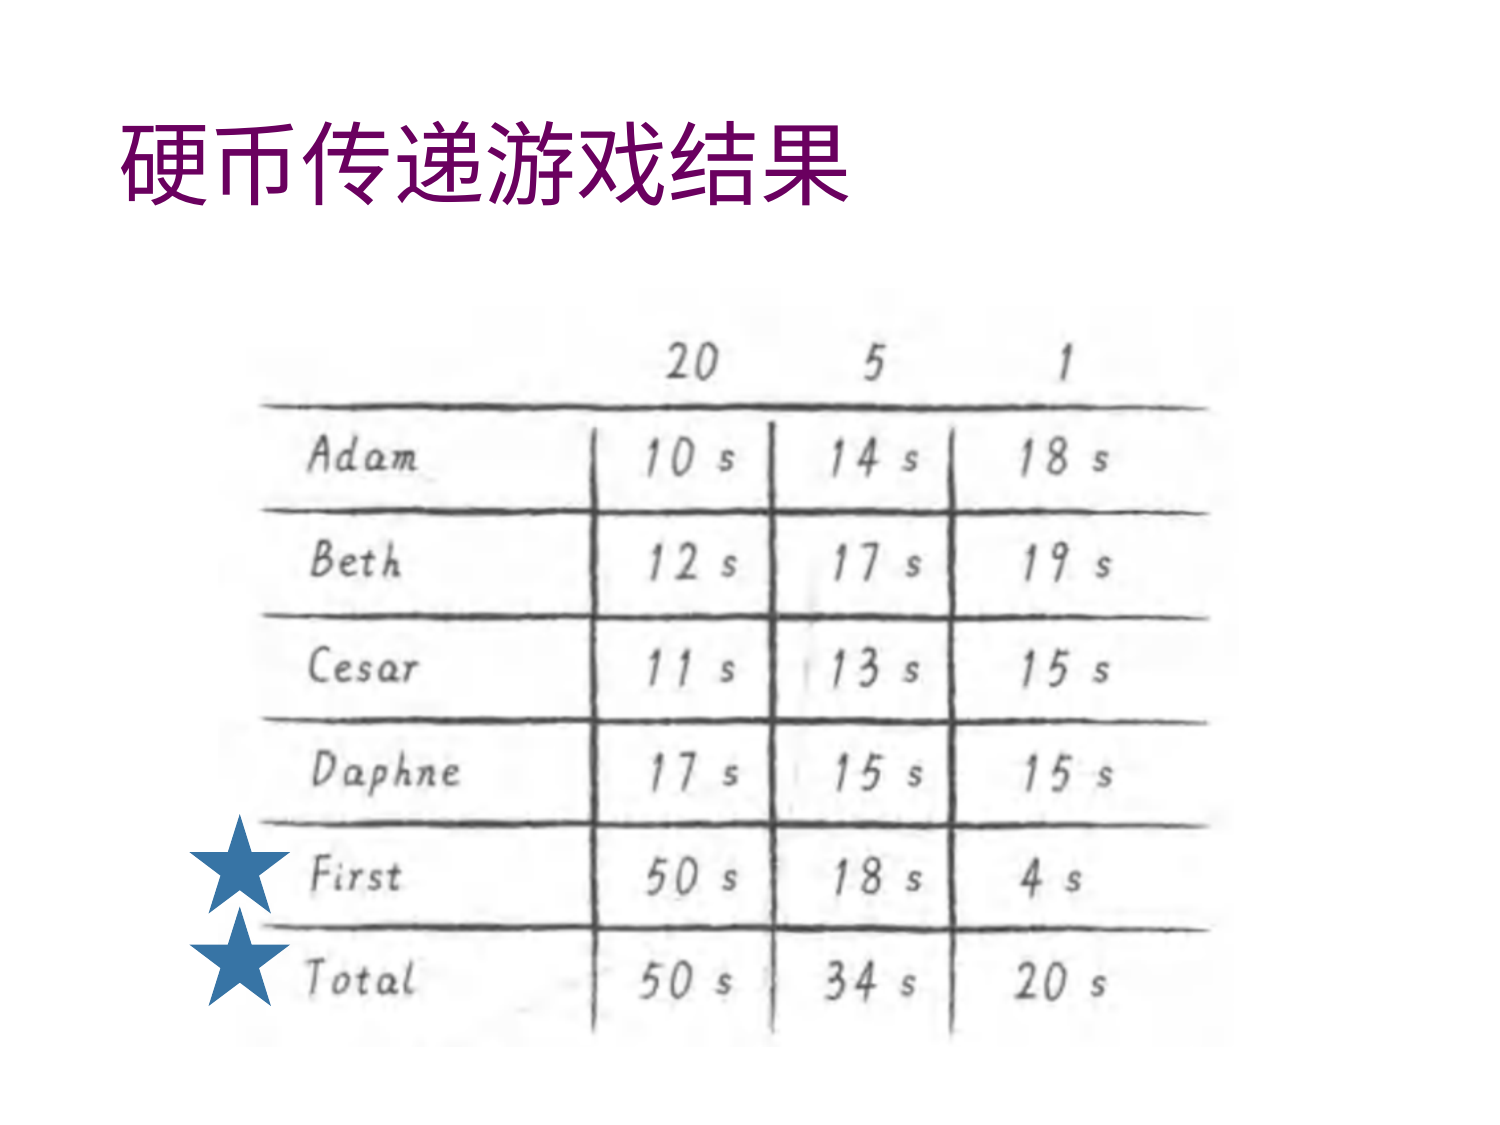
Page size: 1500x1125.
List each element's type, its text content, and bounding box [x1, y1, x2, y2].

text_box [208, 883, 218, 914]
picture [218, 288, 1239, 1047]
text_box [208, 975, 218, 1007]
text_box [189, 852, 218, 874]
title 硬币传递游戏结果 [103, 59, 1397, 278]
text_box [189, 944, 218, 967]
